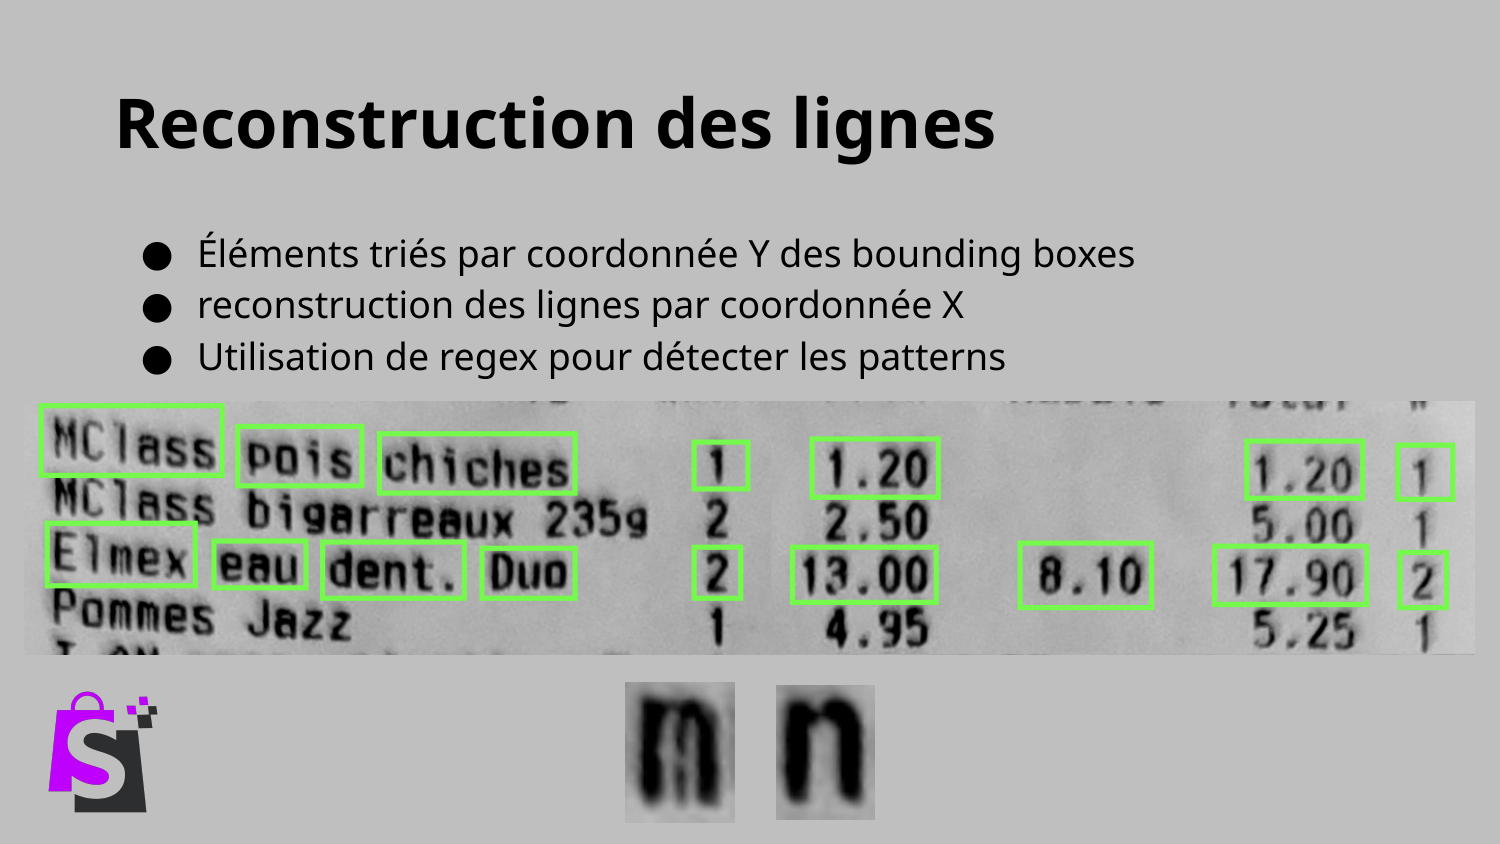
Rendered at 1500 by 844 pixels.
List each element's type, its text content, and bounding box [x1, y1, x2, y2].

text_box Éléments triés par coordonnée Y des bounding boxes reconstruction des lignes par coordonnée X Utilisation de regex pour détecter les patterns [107, 207, 1279, 400]
picture [21, 670, 185, 835]
picture [625, 682, 735, 823]
picture [775, 684, 875, 821]
title Reconstruction des lignes [103, 44, 1397, 208]
picture [24, 401, 1476, 655]
